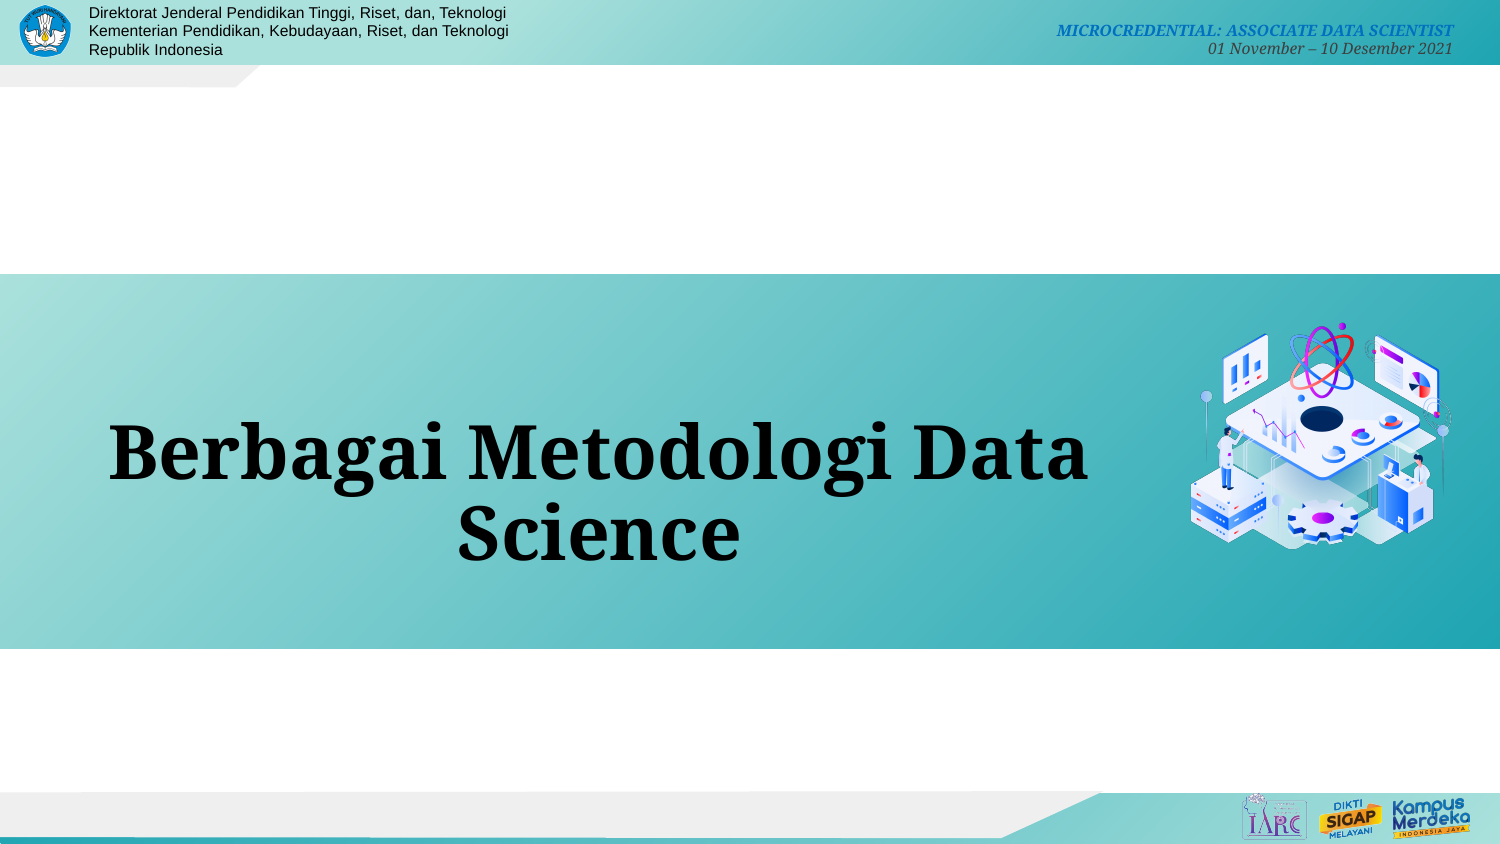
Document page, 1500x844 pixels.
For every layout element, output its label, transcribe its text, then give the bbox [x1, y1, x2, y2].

picture [1393, 798, 1470, 839]
title Berbagai Metodologi Data Science [37, 475, 1163, 674]
picture [1237, 790, 1311, 843]
picture [1179, 294, 1463, 578]
picture [16, 3, 74, 61]
picture [1319, 796, 1382, 842]
